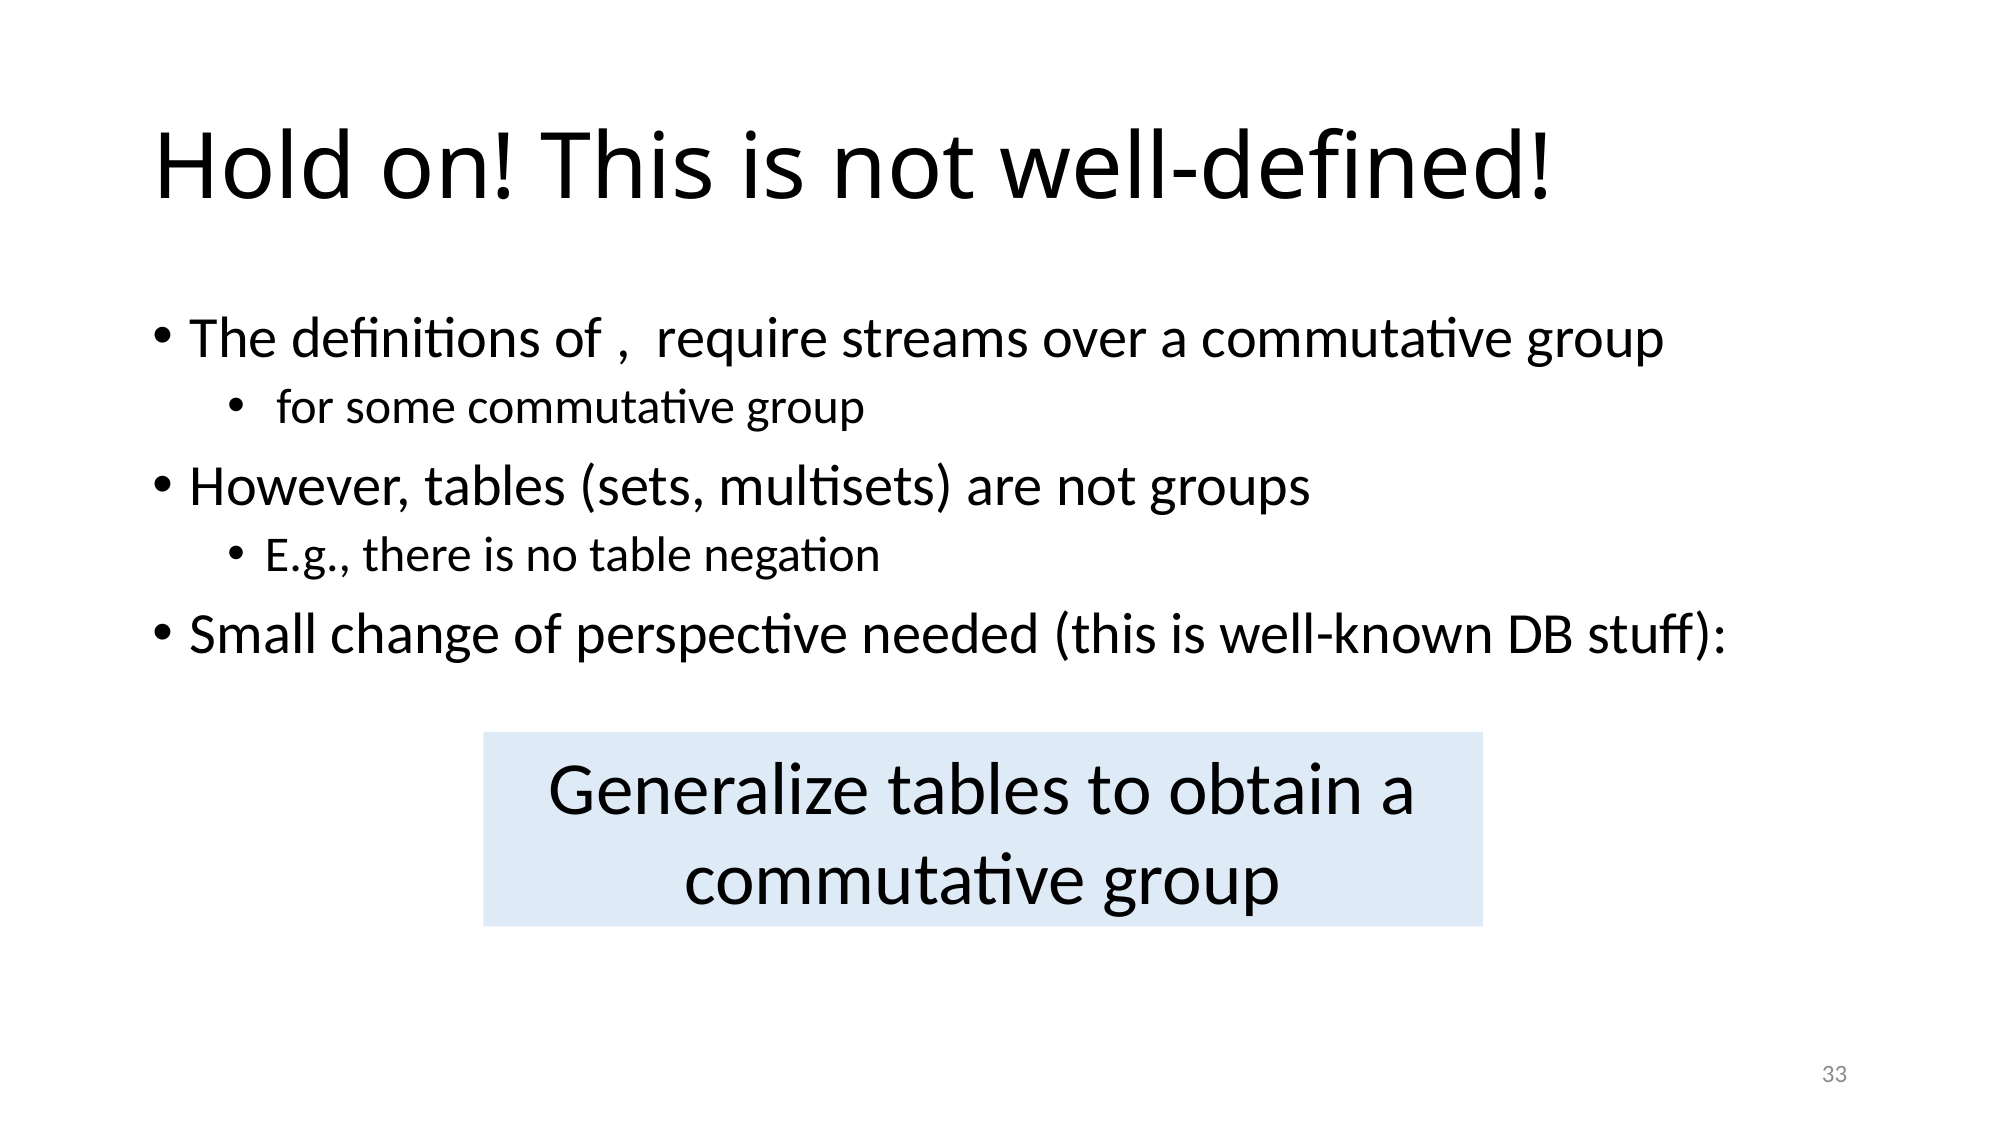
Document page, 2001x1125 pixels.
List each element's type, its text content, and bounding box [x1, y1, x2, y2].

title Hold on! This is not well-defined! [137, 59, 1863, 278]
text_box Generalize tables to obtain a commutative group [483, 731, 1484, 927]
slide_number 33 [1798, 1042, 1863, 1103]
